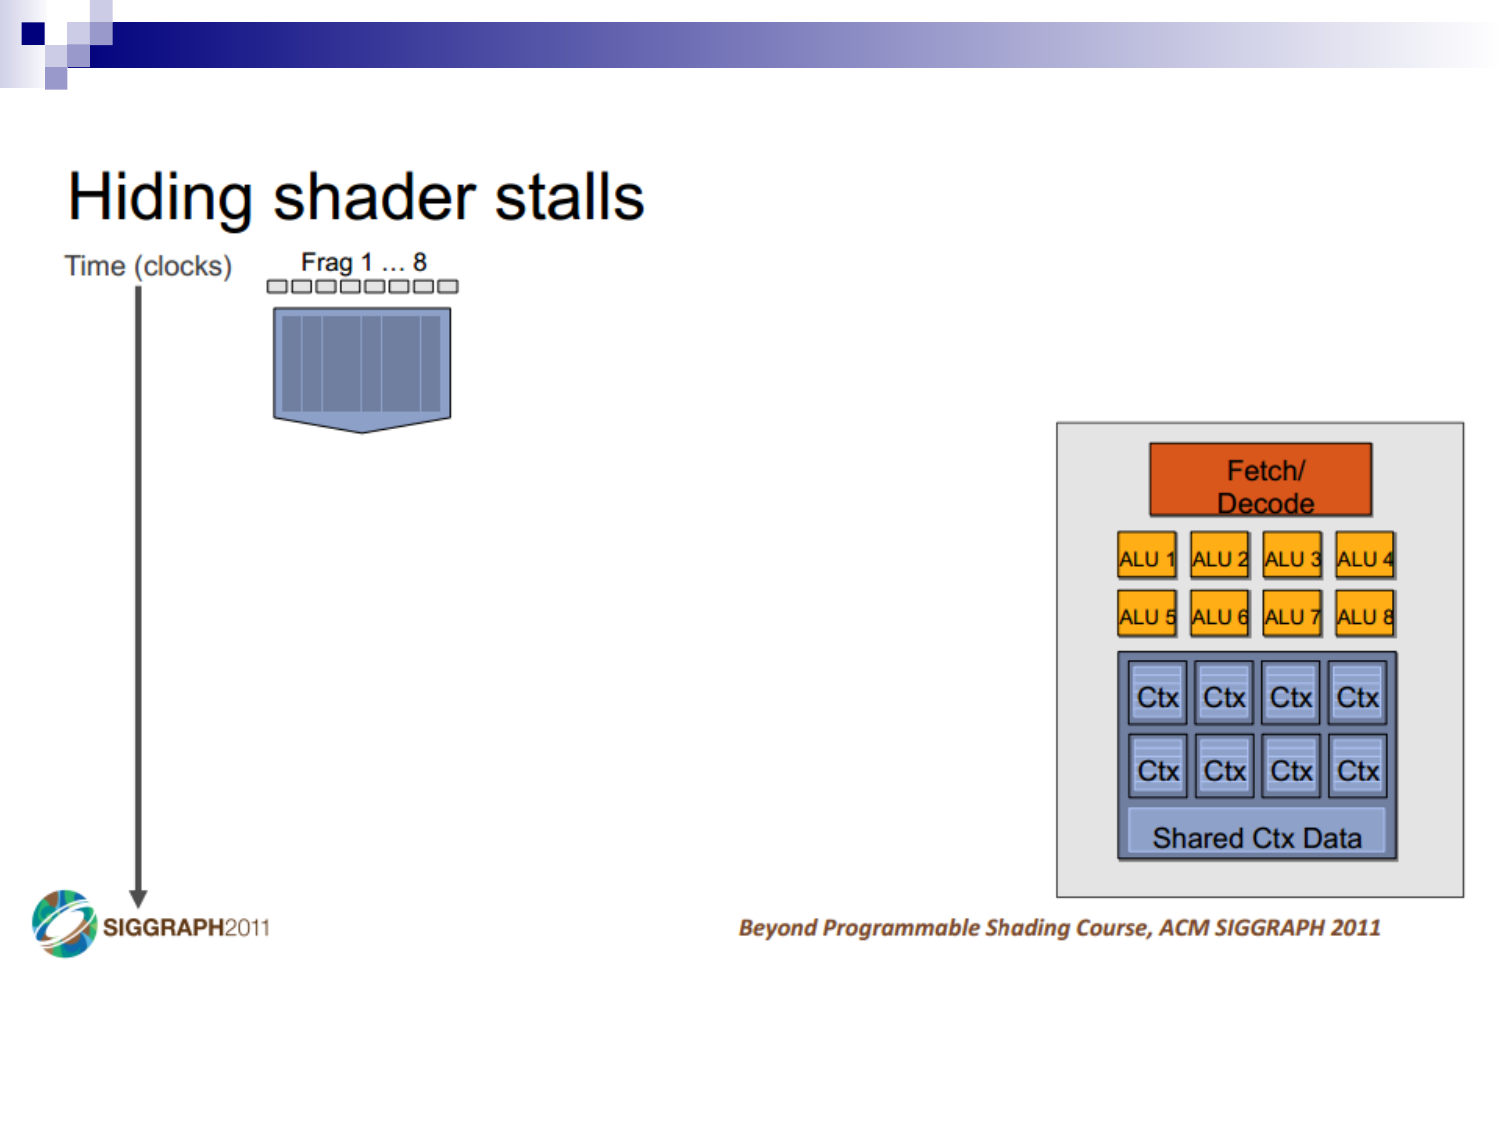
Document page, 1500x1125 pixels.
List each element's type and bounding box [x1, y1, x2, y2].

picture [23, 160, 1477, 965]
